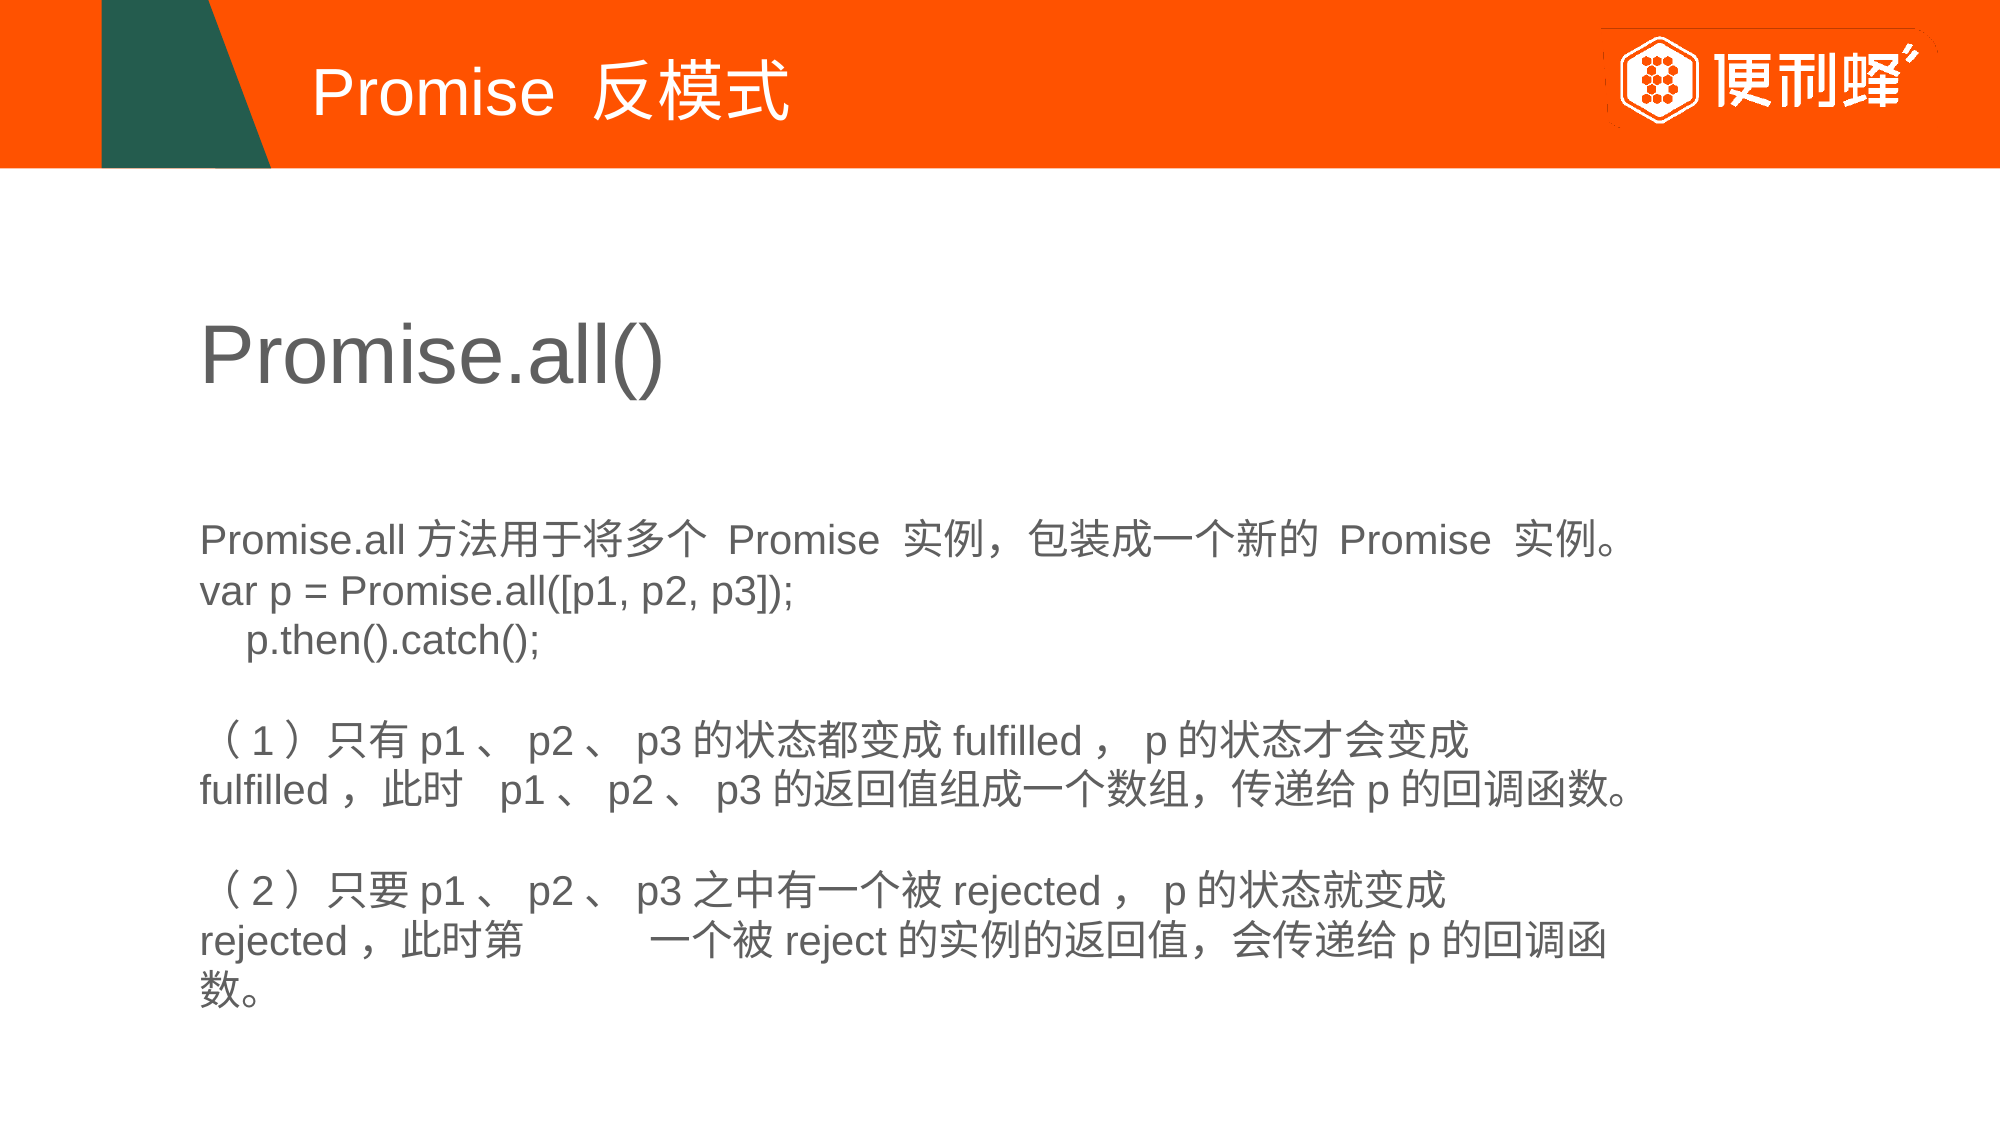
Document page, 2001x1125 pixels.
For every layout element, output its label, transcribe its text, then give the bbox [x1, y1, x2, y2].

text_box Promise.all方法用于将多个 Promise 实例，包装成一个新的 Promise 实例。 var p = Promise.all([p1, p2, p3]); p.then().catch(); （1）只有p1、p2、p3的状态都变成fulfilled，p的状态才会变成fulfilled，此时 p1、p2、p3的返回值组成一个数组，传递给p的回调函数。 （2）只要p1、p2、p3之中有一个被rejected，p的状态就变成rejected，此时第 一个被reject的实例的返回值，会传递给p的回调函数。 [184, 505, 1660, 1121]
text_box Promise.all() [184, 292, 1421, 408]
title Promise 反模式 [296, 22, 2000, 138]
